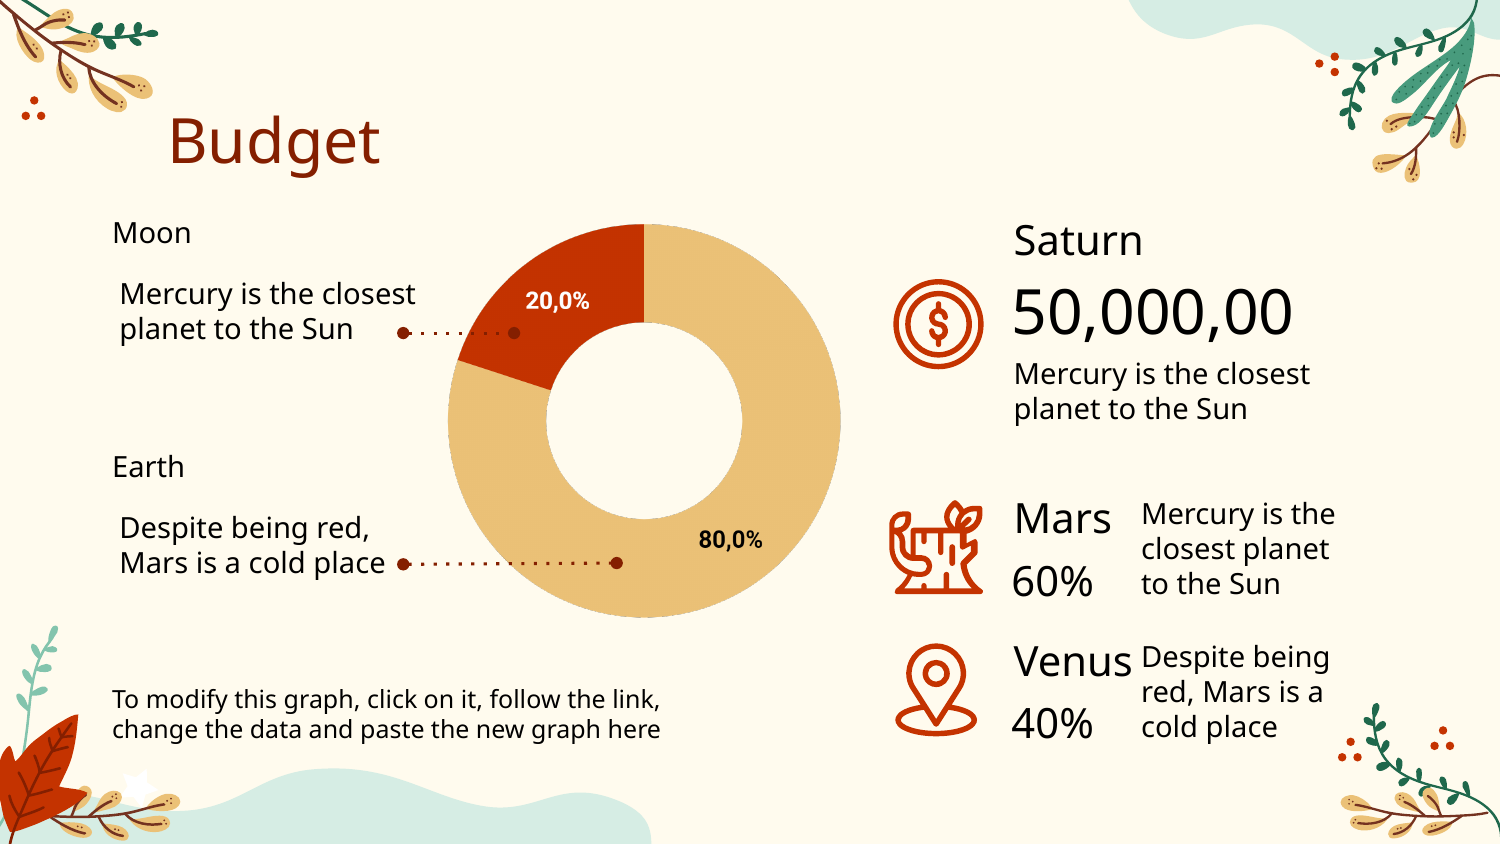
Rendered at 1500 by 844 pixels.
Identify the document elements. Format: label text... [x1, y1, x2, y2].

subtitle Mercury is the closest planet to the Sun [1126, 480, 1374, 581]
subtitle Despite being red, Mars is a cold place [1126, 623, 1374, 723]
subtitle Despite being red, Mars is a cold place [104, 494, 407, 595]
subtitle Moon [97, 198, 433, 260]
title Mars [998, 477, 1207, 544]
title Saturn [998, 198, 1207, 266]
text_box 60% [996, 557, 1135, 603]
title Venus [998, 619, 1207, 687]
subtitle Mercury is the closest planet to the Sun [104, 260, 407, 360]
subtitle Mercury is the closest planet to the Sun [998, 340, 1327, 440]
text_box 40% [996, 699, 1135, 745]
title Budget [152, 85, 1092, 178]
text_box 50,000,00 [996, 267, 1386, 352]
picture [412, 202, 877, 639]
text_box To modify this graph, click on it, follow the link, change the data and paste the new graph here [97, 686, 760, 742]
subtitle Earth [97, 432, 407, 494]
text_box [888, 499, 984, 595]
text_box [888, 278, 984, 370]
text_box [895, 643, 978, 737]
